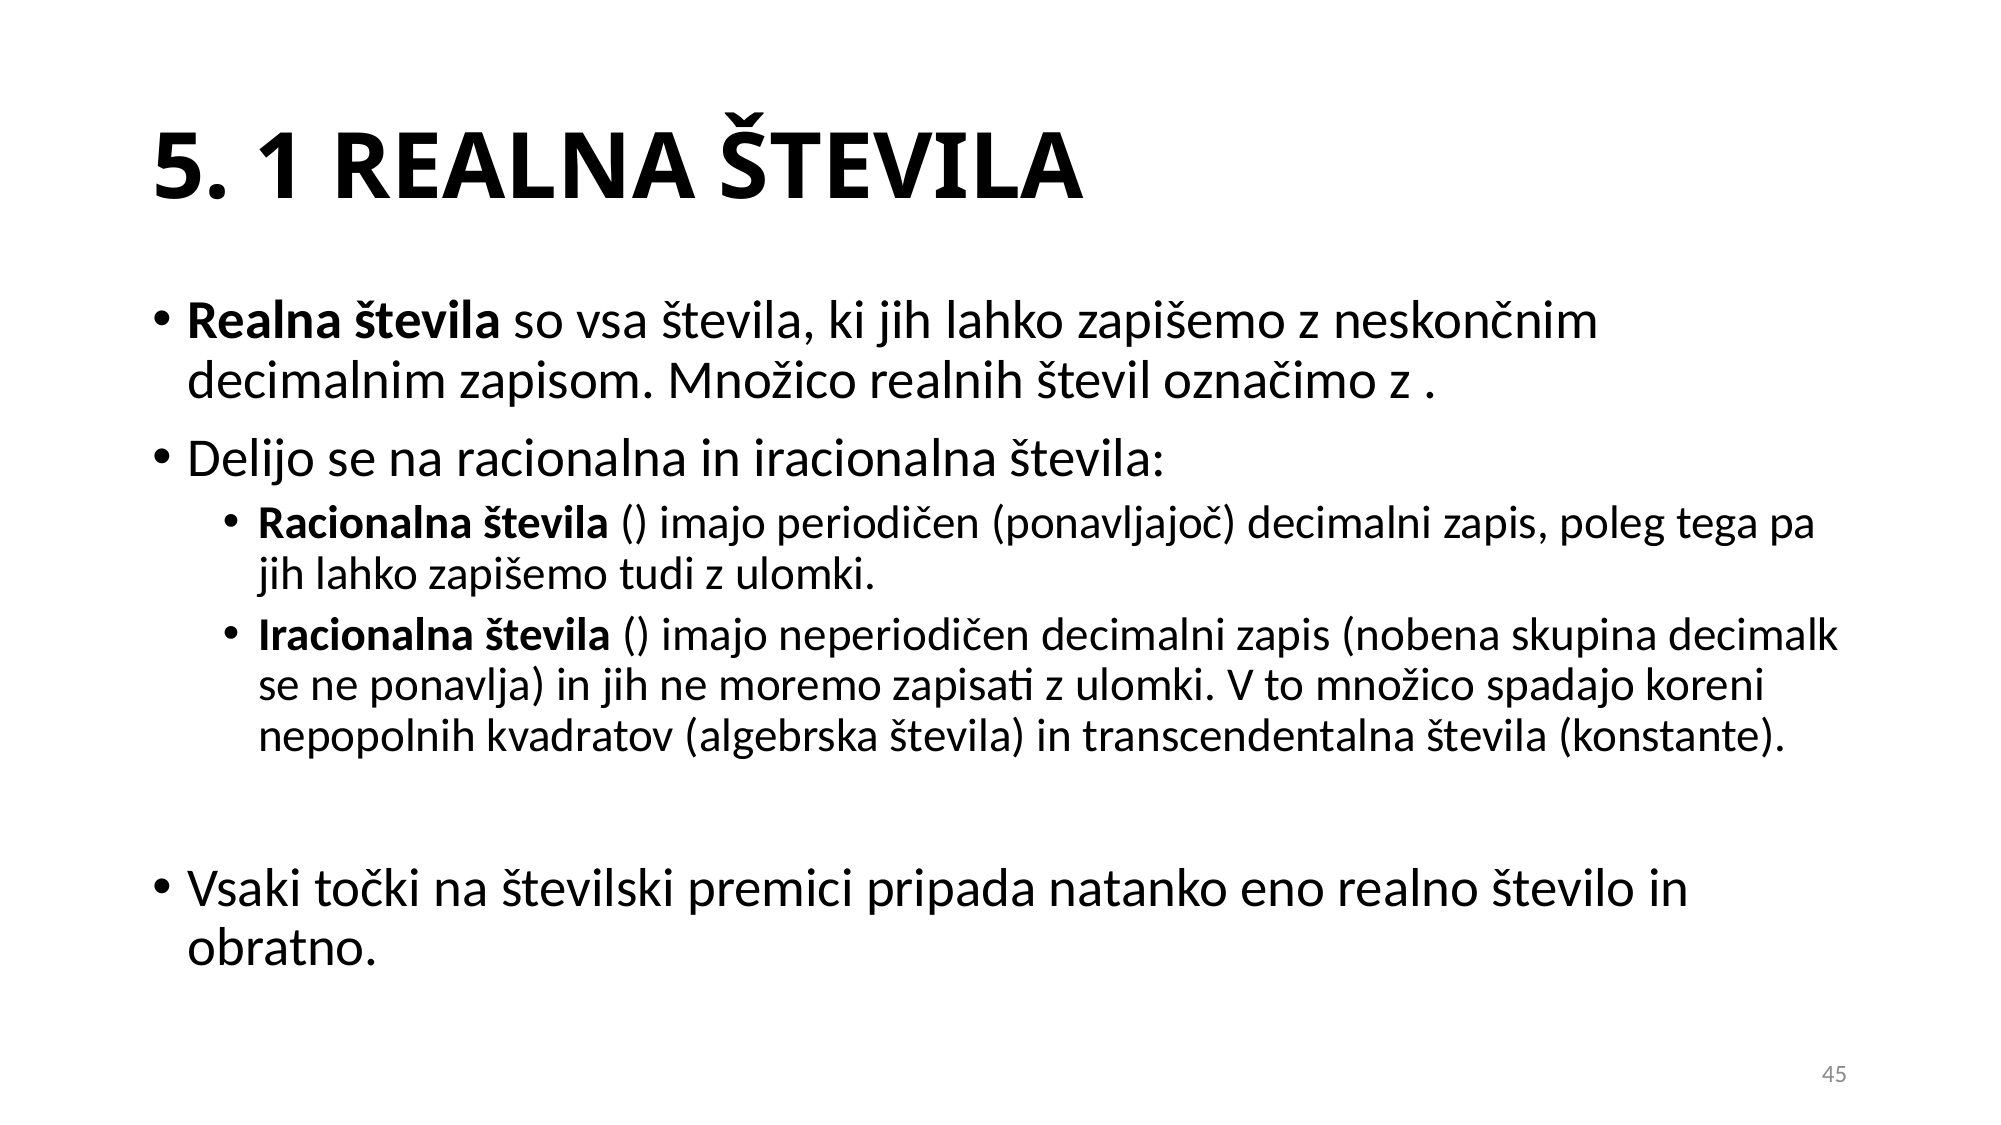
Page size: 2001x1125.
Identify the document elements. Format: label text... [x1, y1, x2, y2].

slide_number 45 [1412, 1042, 1863, 1103]
title 5. 1 REALNA ŠTEVILA [137, 59, 1863, 278]
